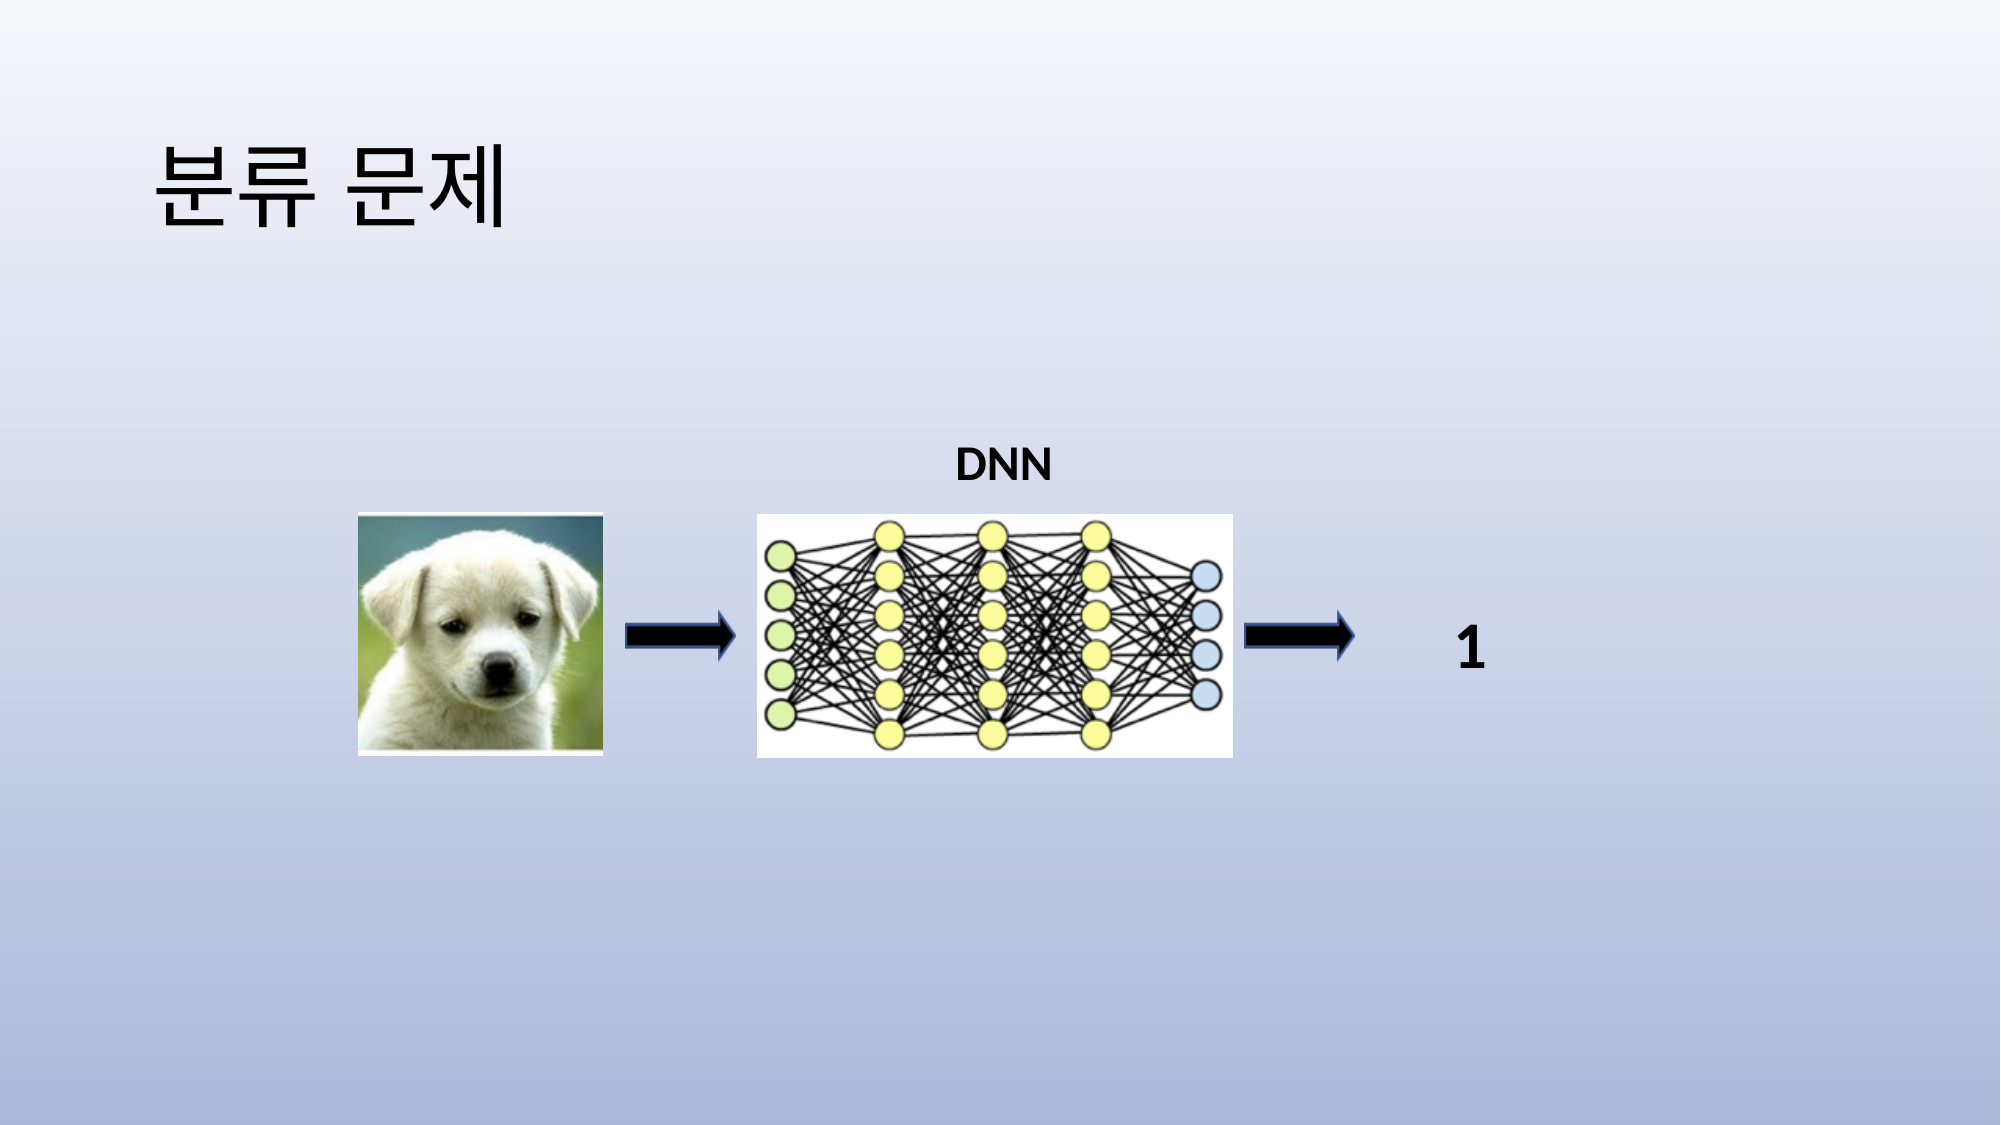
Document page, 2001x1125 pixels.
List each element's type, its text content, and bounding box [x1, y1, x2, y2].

picture [625, 609, 736, 663]
picture [358, 512, 603, 756]
text_box DNN [915, 415, 1093, 513]
picture [1244, 609, 1355, 663]
picture [757, 513, 1233, 758]
text_box 1 [1366, 586, 1574, 686]
title 분류 문제 [137, 137, 1863, 244]
